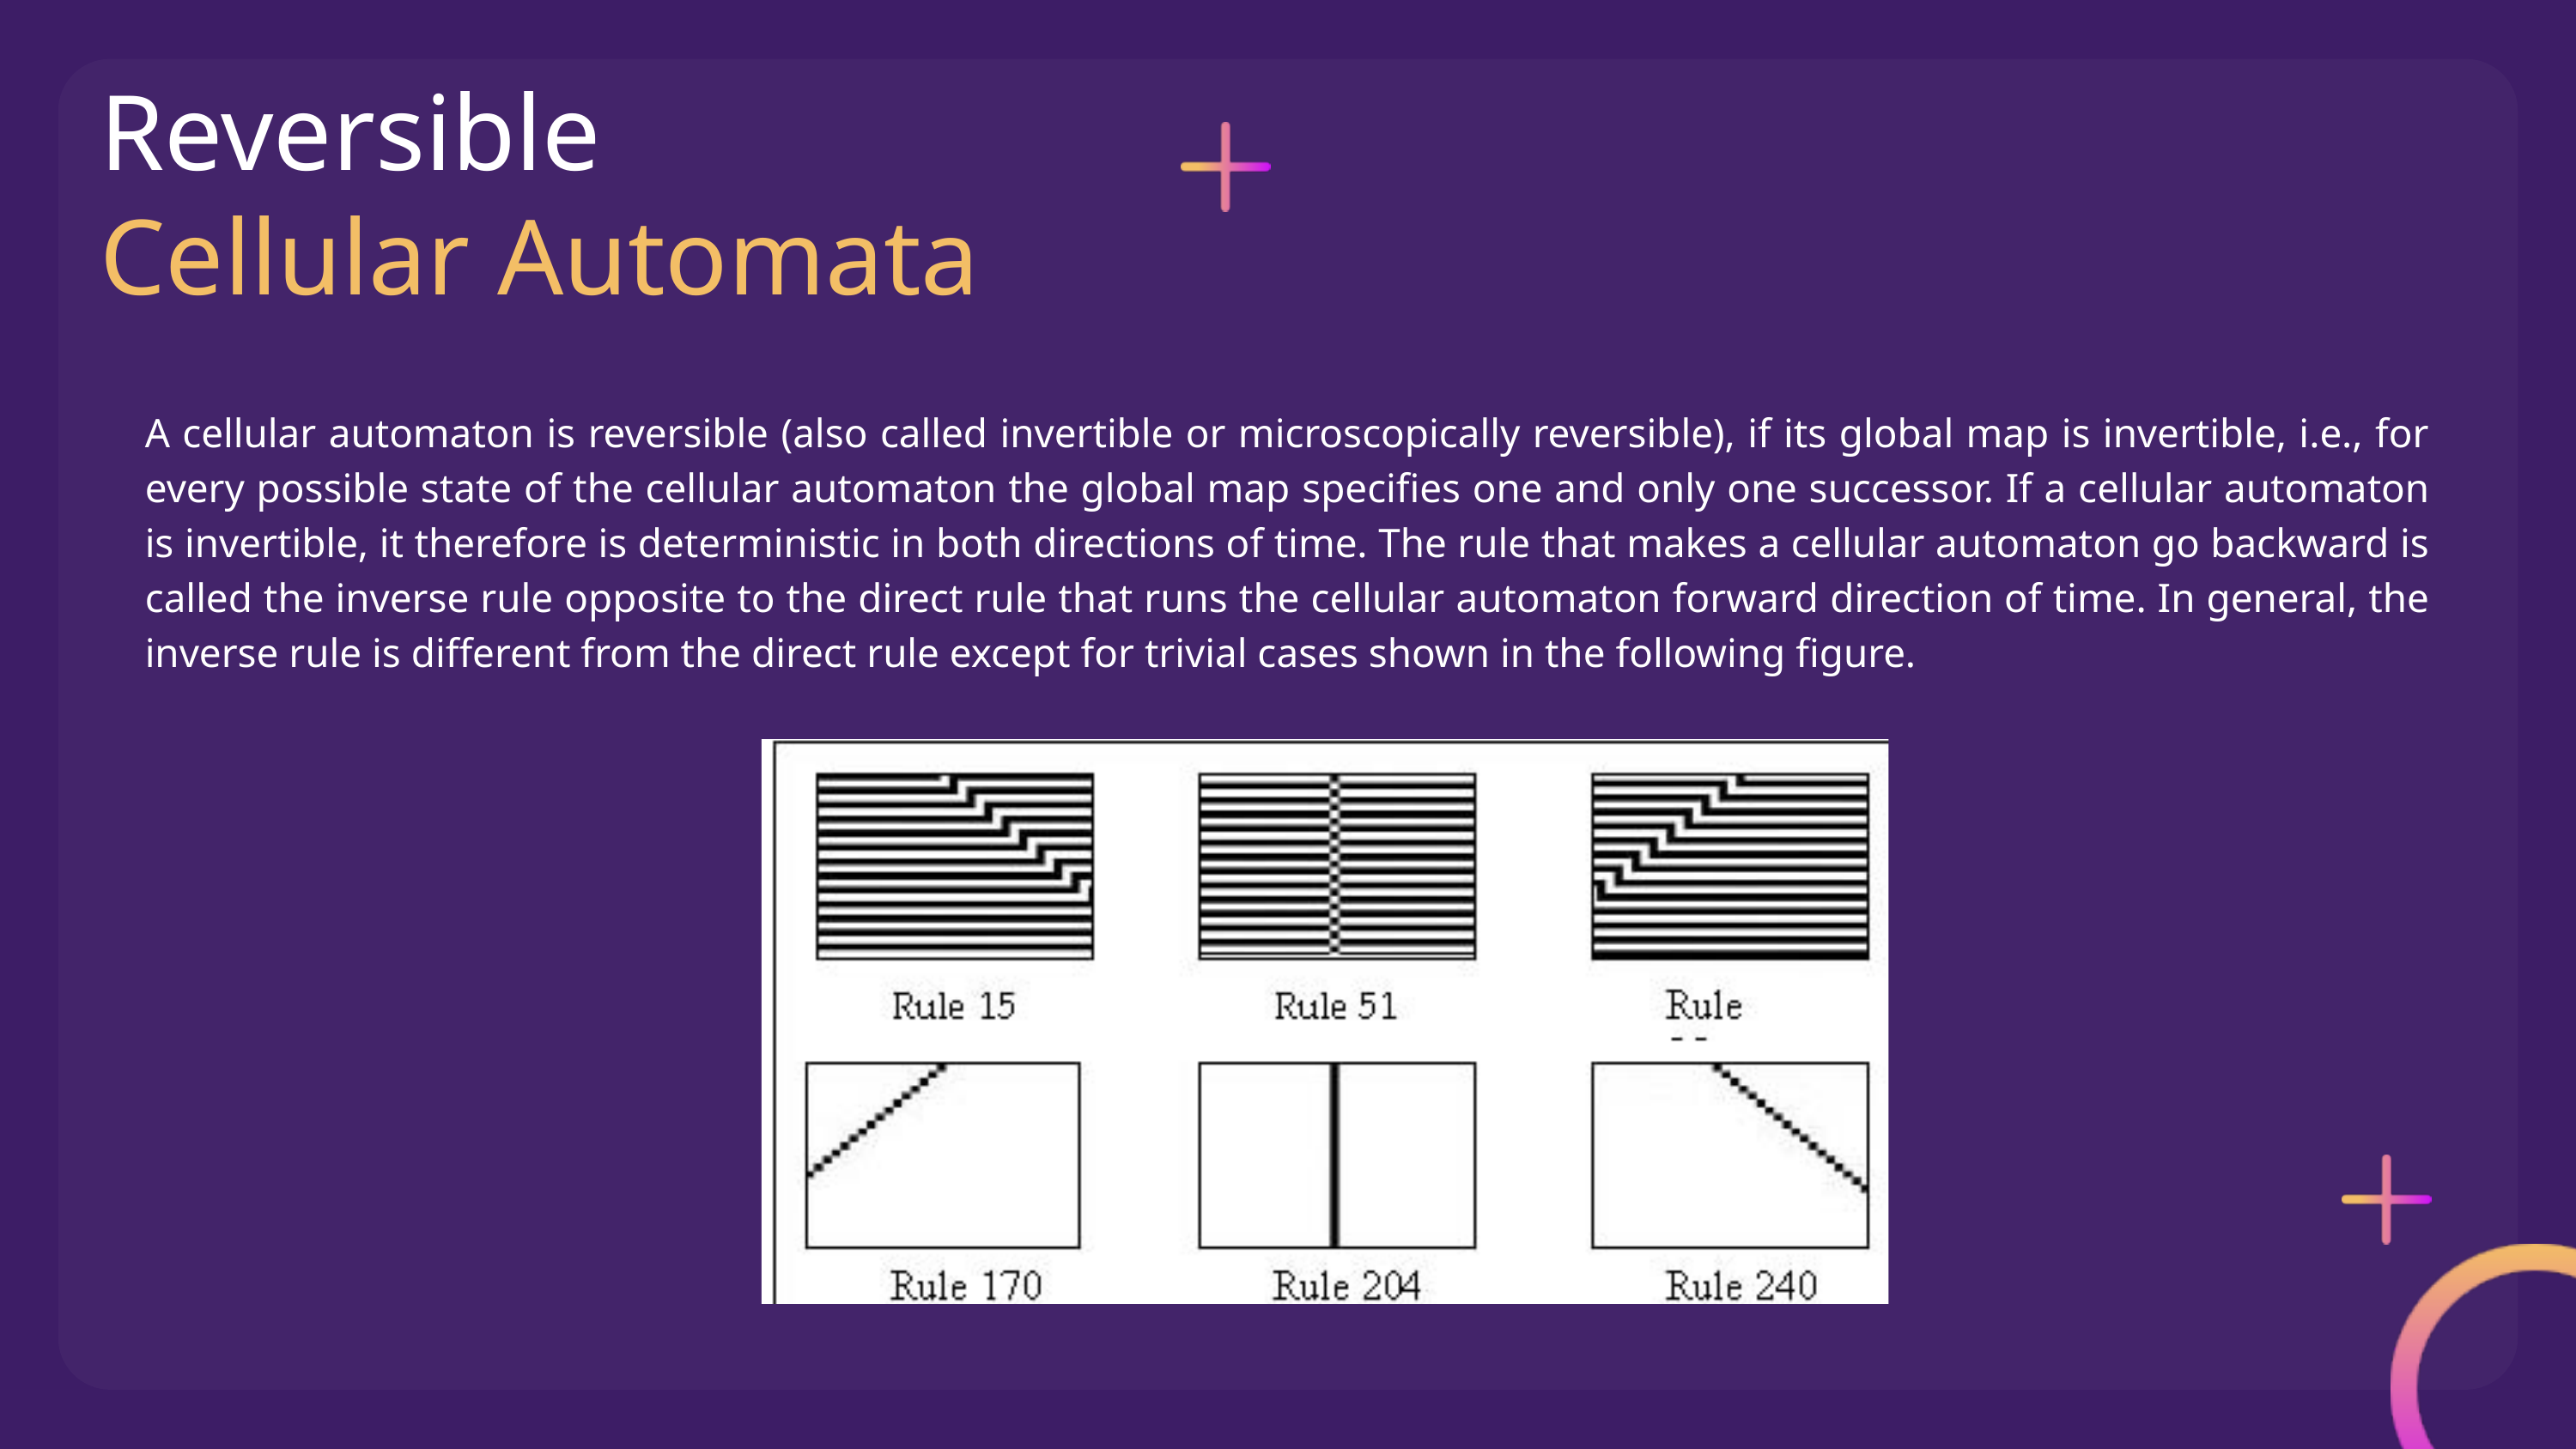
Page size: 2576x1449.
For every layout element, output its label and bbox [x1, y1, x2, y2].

text_box [58, 58, 2518, 1391]
picture [761, 739, 1889, 1304]
picture [1181, 122, 1271, 212]
text_box [100, 58, 1146, 307]
picture [2341, 1155, 2576, 1449]
text_box [58, 340, 1693, 724]
